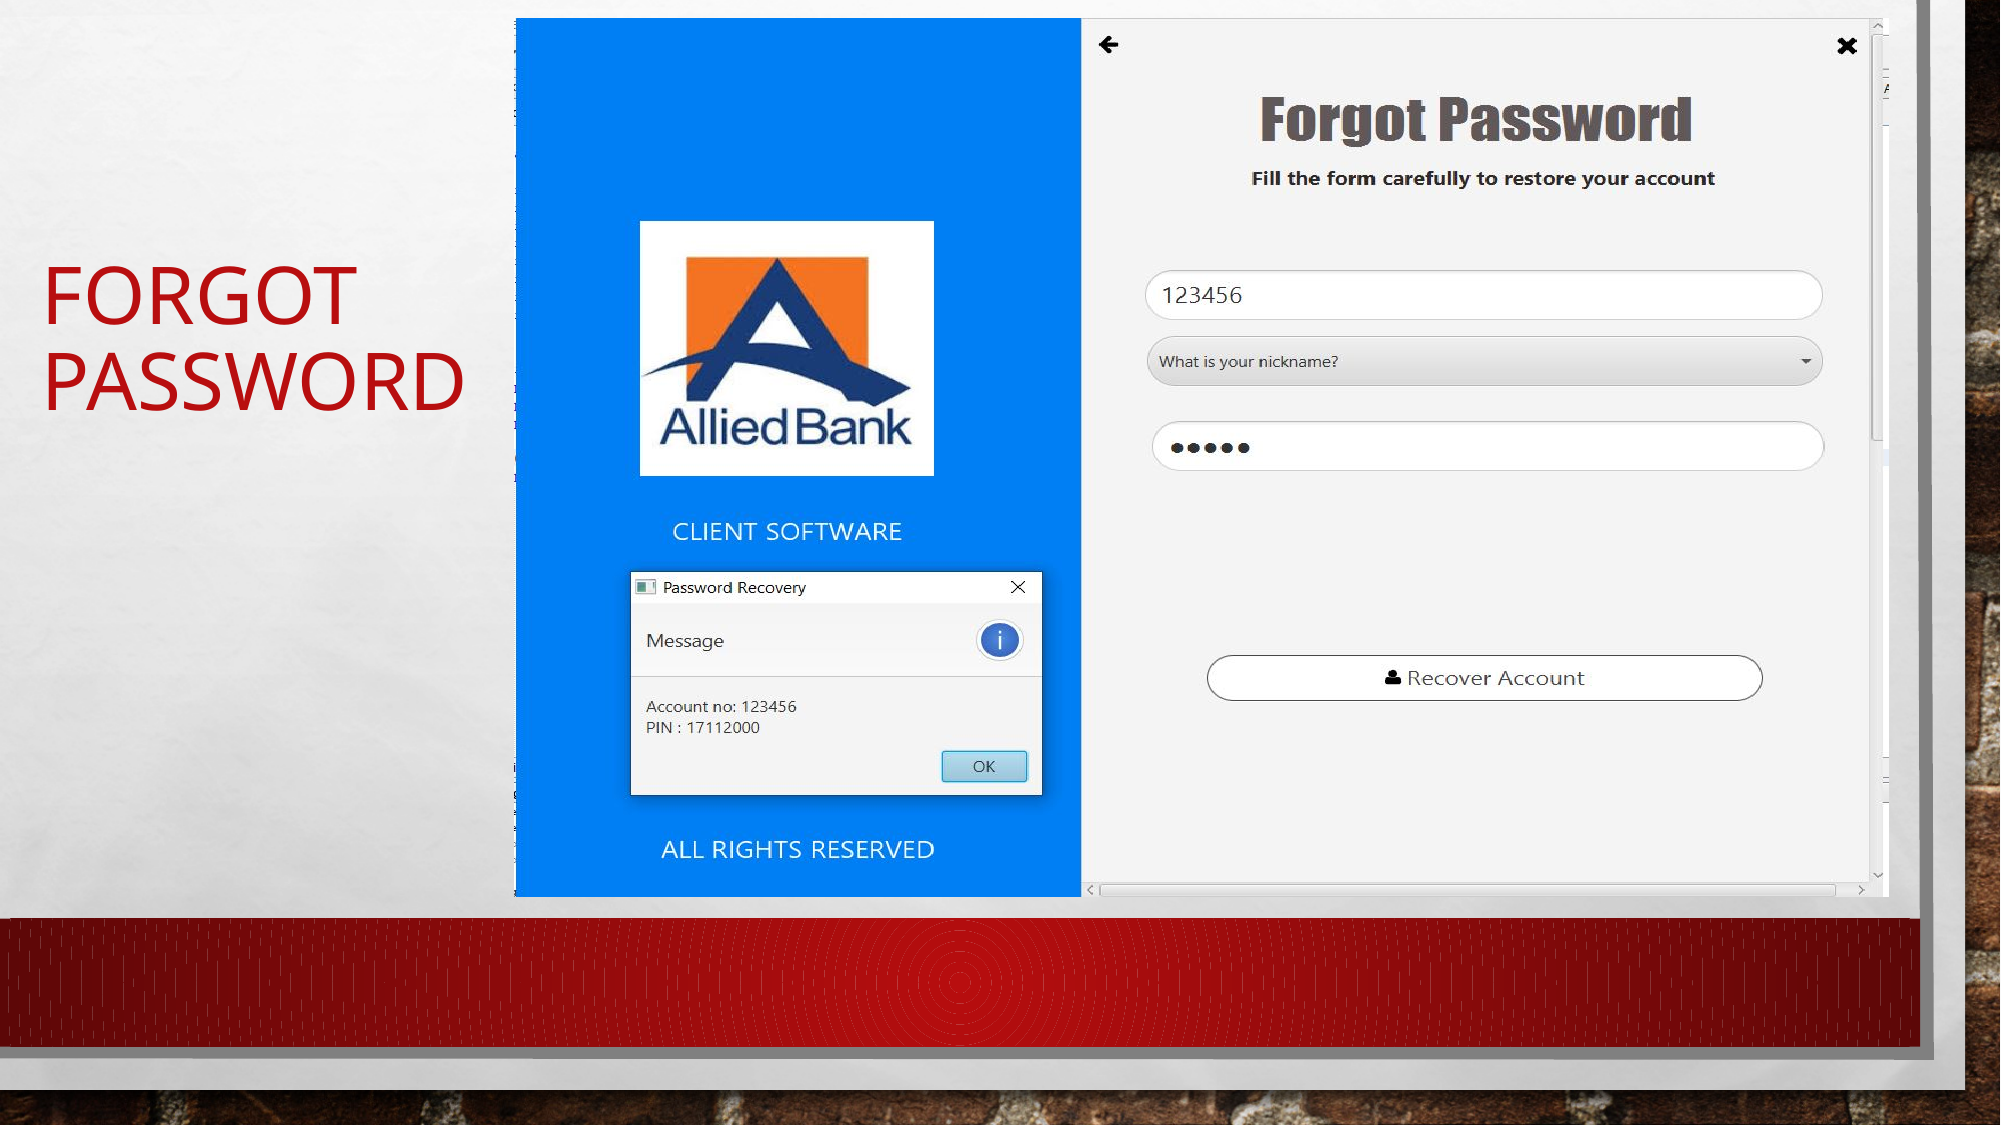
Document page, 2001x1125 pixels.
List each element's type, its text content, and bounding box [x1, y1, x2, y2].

title FORGOT PASSWORD [26, 247, 513, 437]
picture [0, 0, 2000, 1125]
picture [513, 18, 1889, 898]
